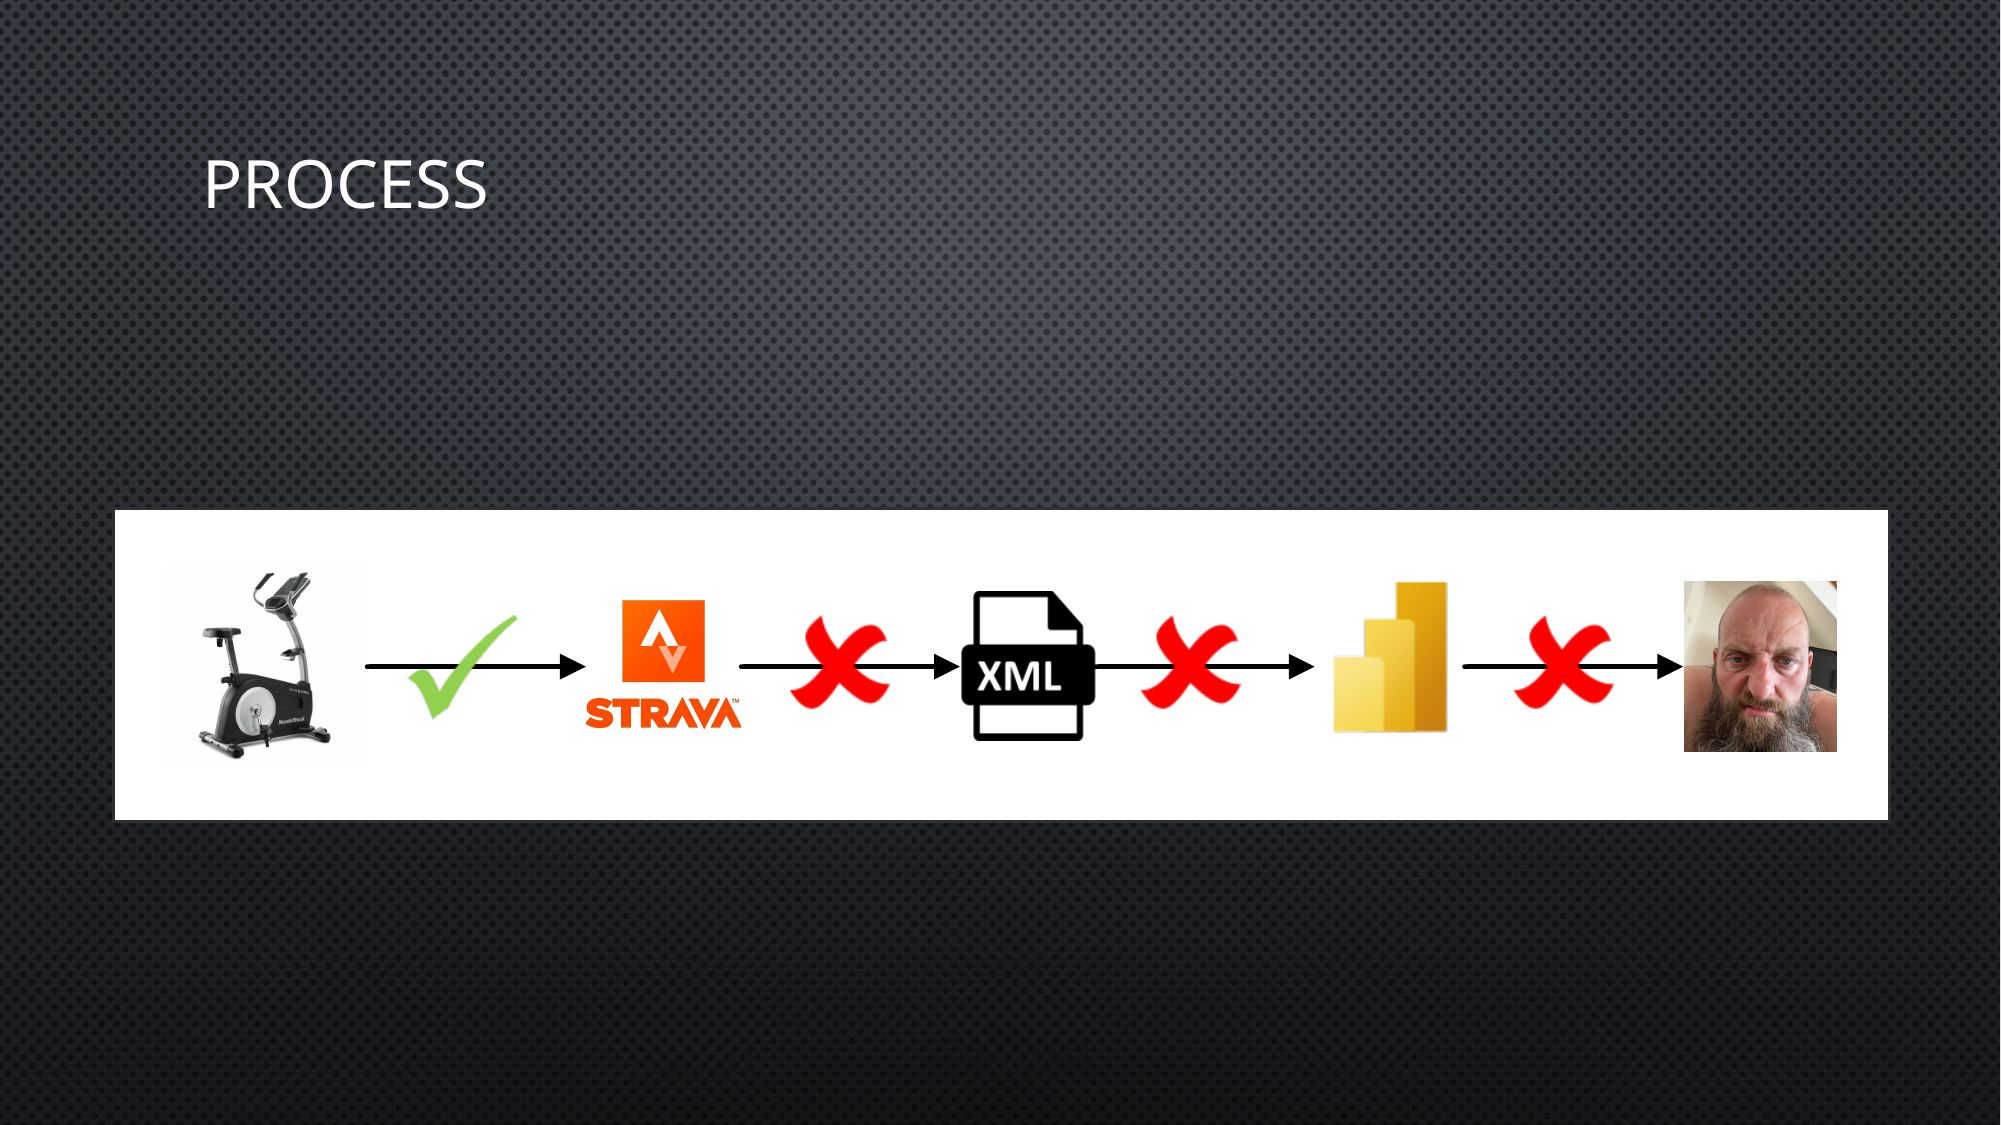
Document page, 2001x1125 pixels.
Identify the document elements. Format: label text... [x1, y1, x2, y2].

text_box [161, 562, 1839, 769]
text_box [400, 609, 1619, 728]
text_box [112, 507, 1891, 823]
title process [187, 99, 1813, 264]
